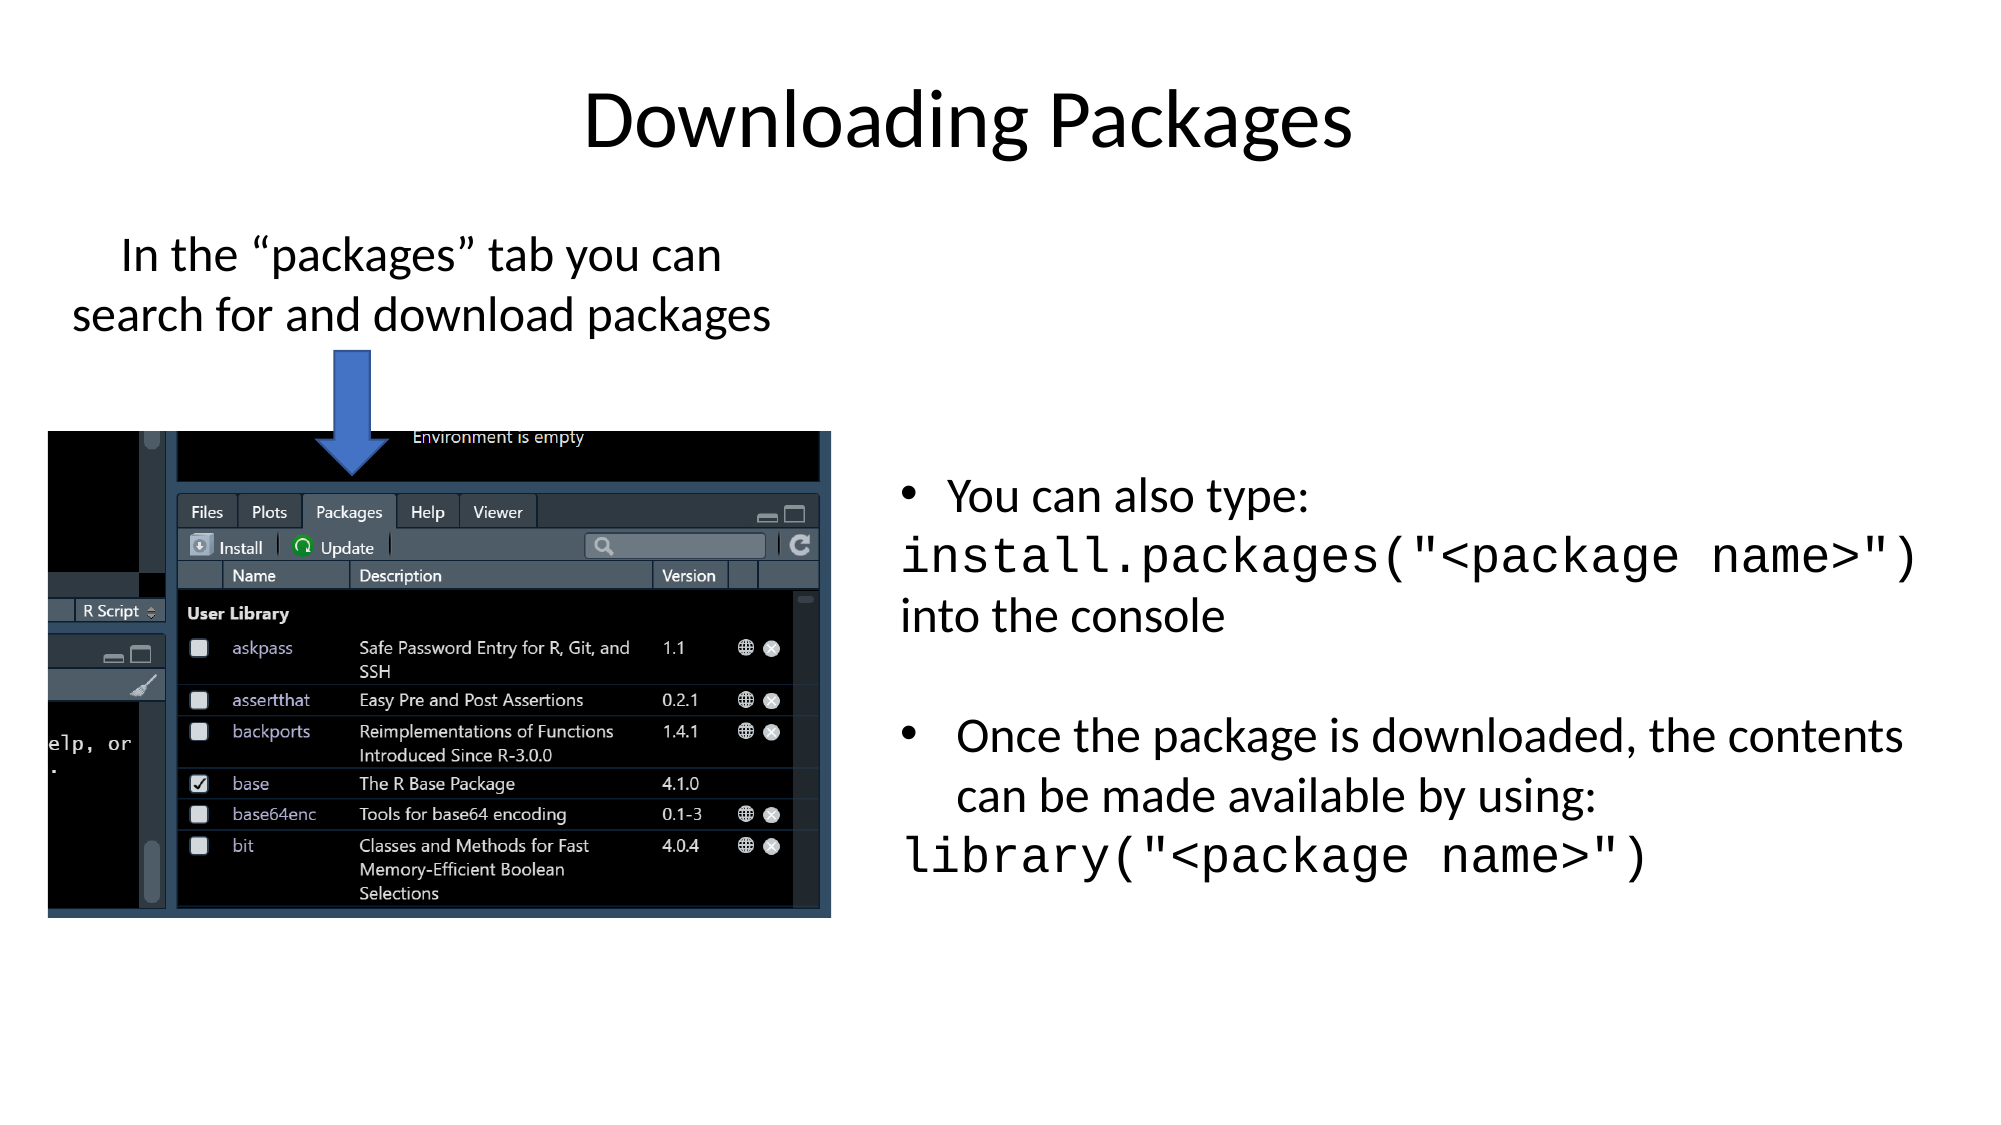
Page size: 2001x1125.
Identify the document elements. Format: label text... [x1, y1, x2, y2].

text_box In the “packages” tab you can search for and download packages [47, 213, 796, 349]
text_box You can also type: install.packages("<package name>") into the console Once the package is downloaded, the contents can be made available by using: library("<package name>") [885, 454, 1969, 890]
text_box Downloading Packages [568, 56, 1370, 171]
picture [47, 431, 832, 918]
text_box [333, 349, 371, 431]
